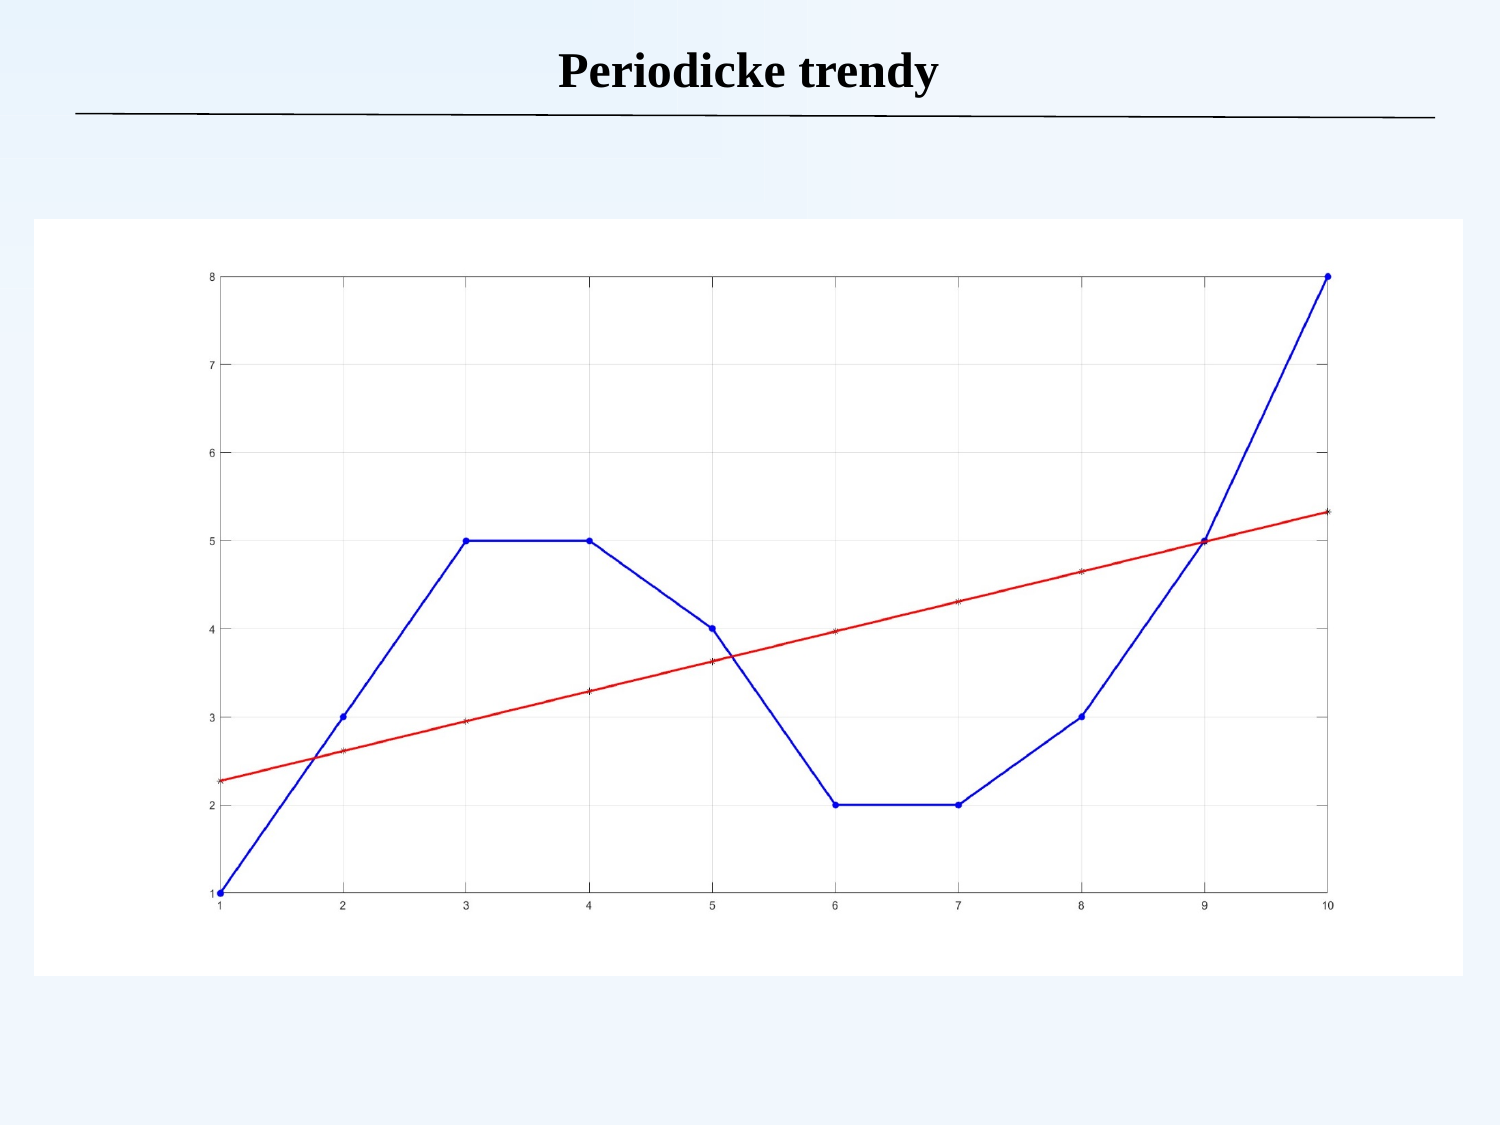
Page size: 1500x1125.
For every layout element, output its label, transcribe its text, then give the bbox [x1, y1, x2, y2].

picture [34, 219, 1464, 977]
text_box Periodicke trendy [294, 29, 1204, 105]
